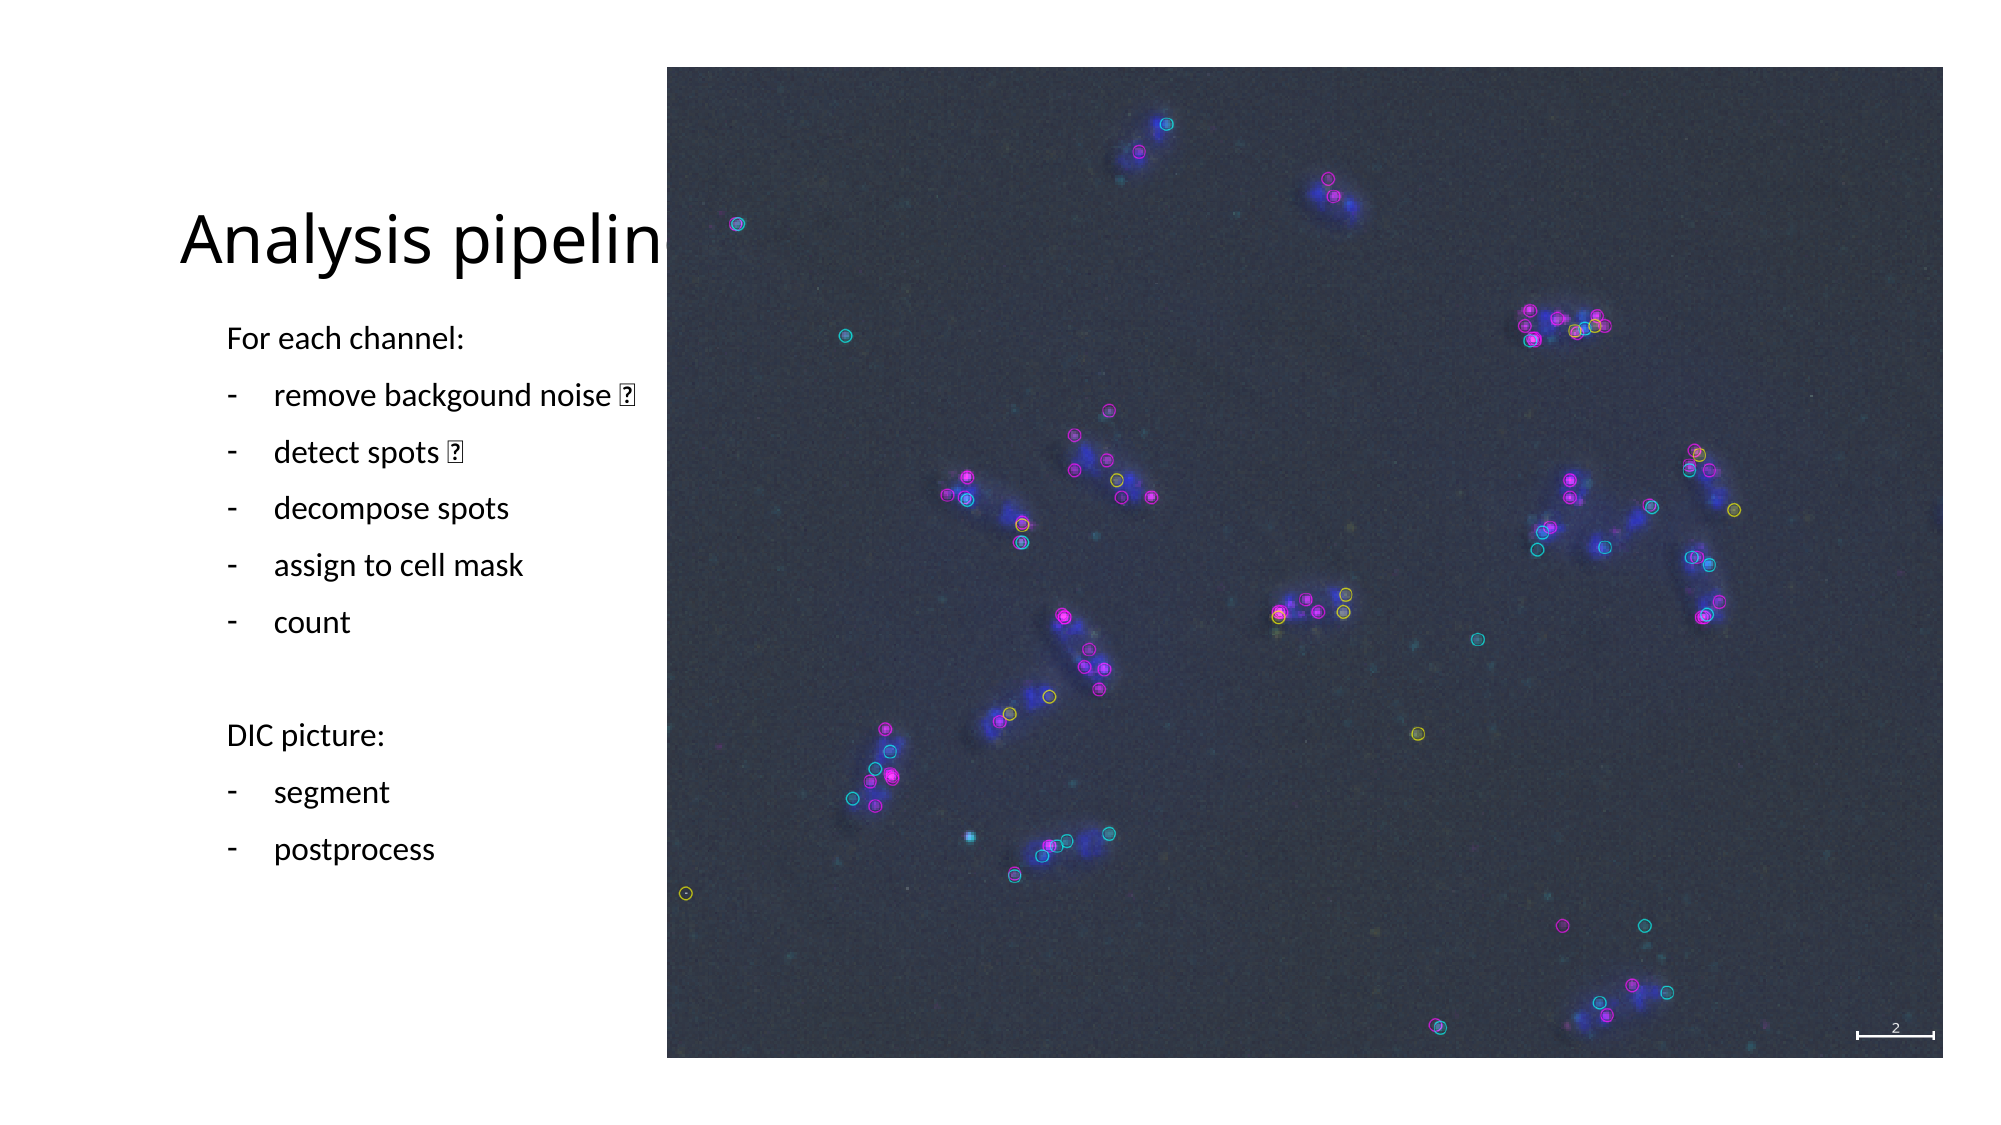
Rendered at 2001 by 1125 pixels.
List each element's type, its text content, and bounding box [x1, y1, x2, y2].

list For each channel: remove backgound noise ✅ detect spots ✅ decompose spots assign to cell mask count DIC picture: segment postprocess [211, 313, 667, 939]
title Analysis pipeline [165, 137, 667, 286]
picture [667, 67, 1943, 1058]
